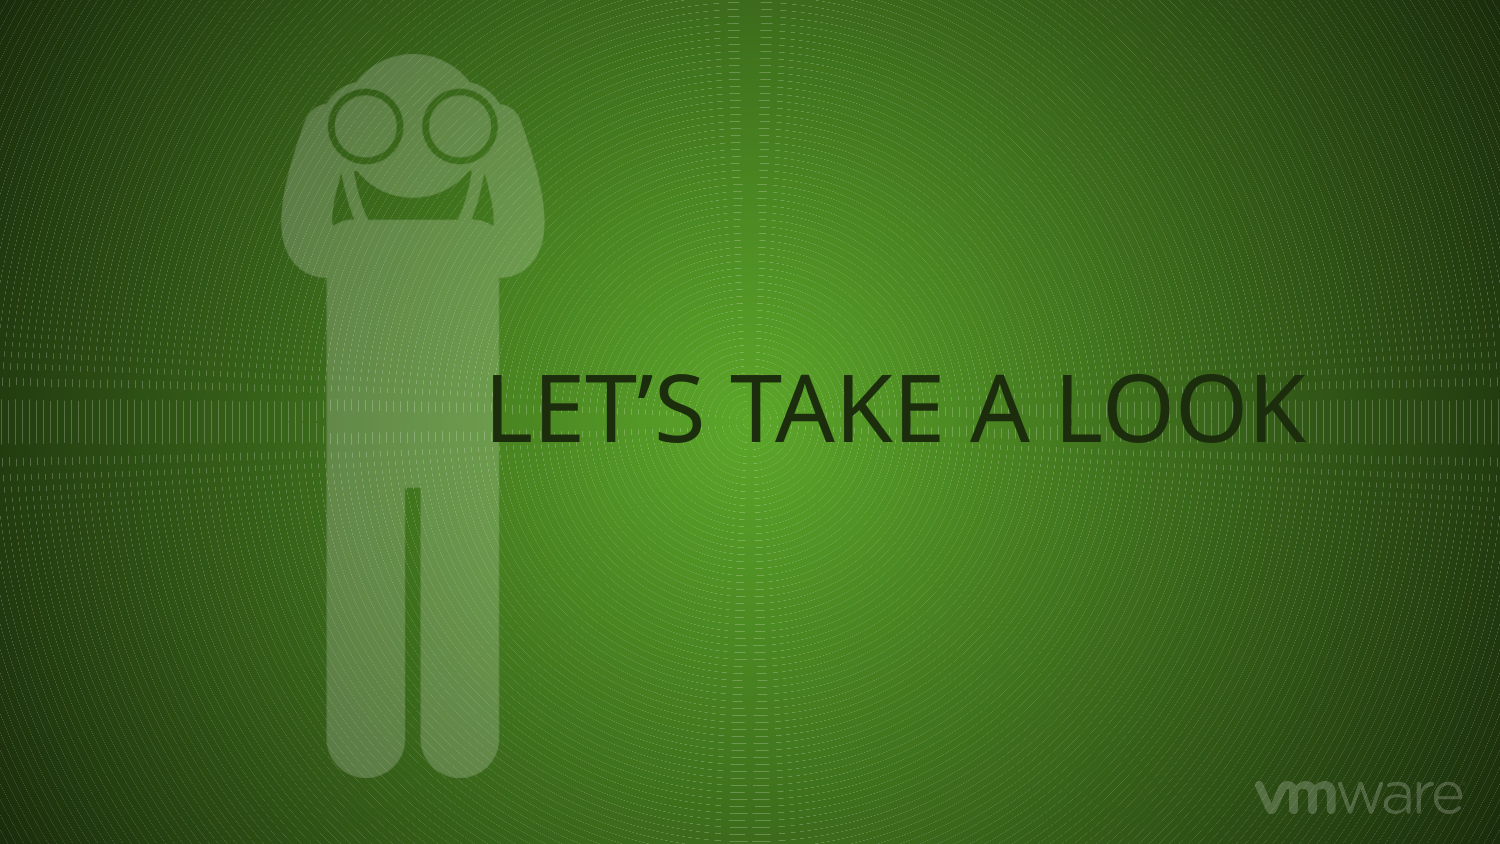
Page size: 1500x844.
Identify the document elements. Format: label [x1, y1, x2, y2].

text_box [233, 54, 1267, 790]
